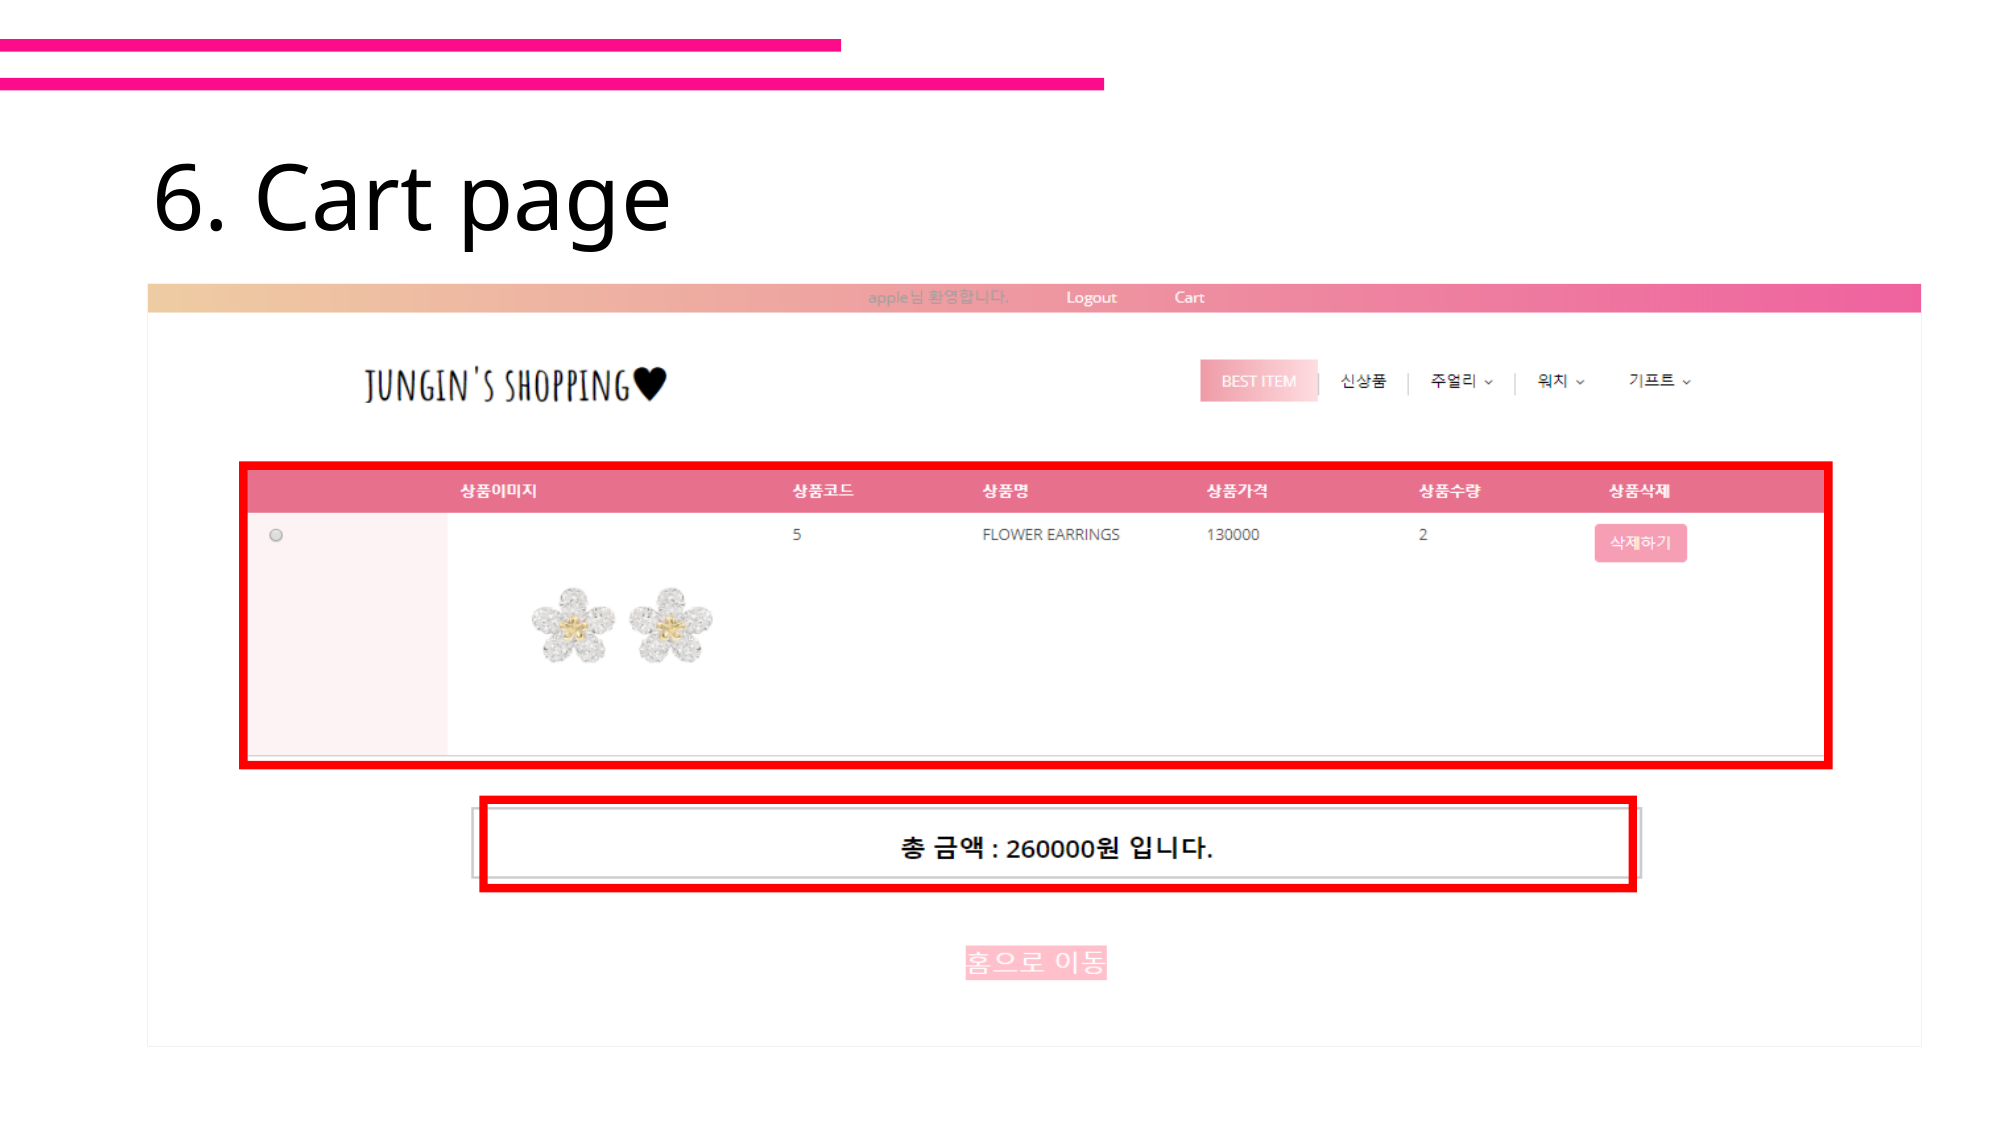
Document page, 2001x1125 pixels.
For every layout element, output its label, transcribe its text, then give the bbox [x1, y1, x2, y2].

text_box [0, 38, 842, 53]
text_box [0, 77, 1105, 91]
title 6. Cart page [137, 91, 1863, 310]
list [147, 283, 1922, 1048]
